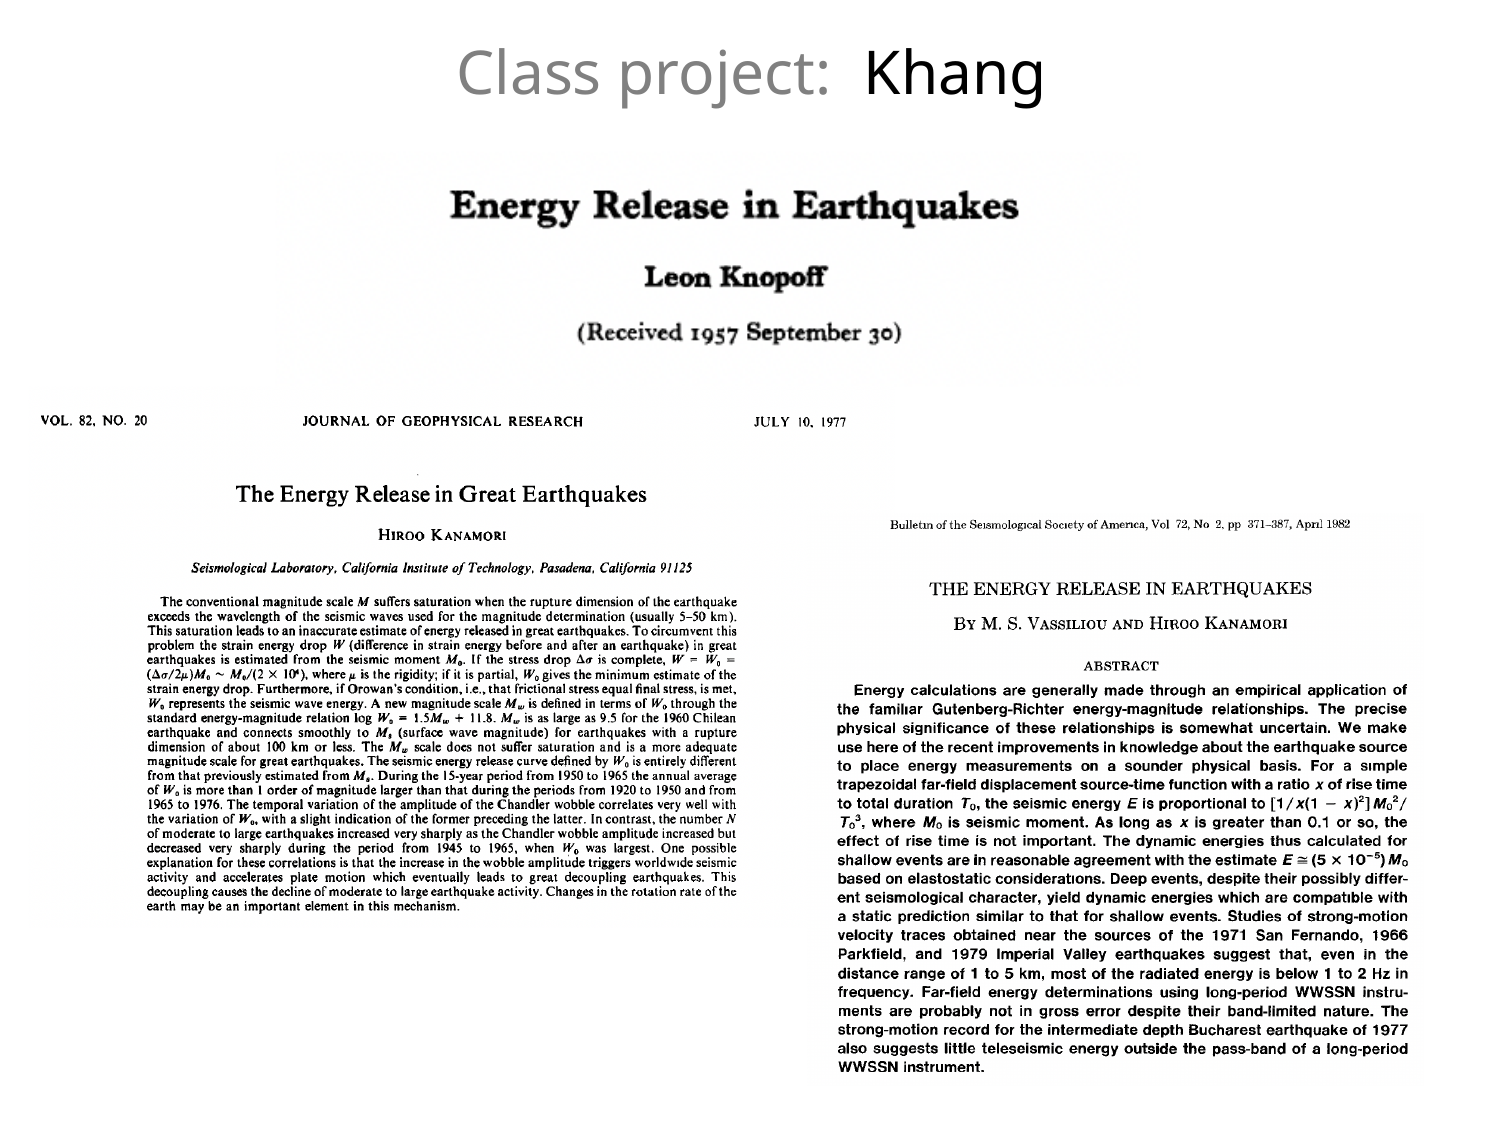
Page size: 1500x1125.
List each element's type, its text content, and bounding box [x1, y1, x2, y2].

text_box Class project: Khang [128, 1, 1376, 115]
picture [28, 151, 1424, 1086]
